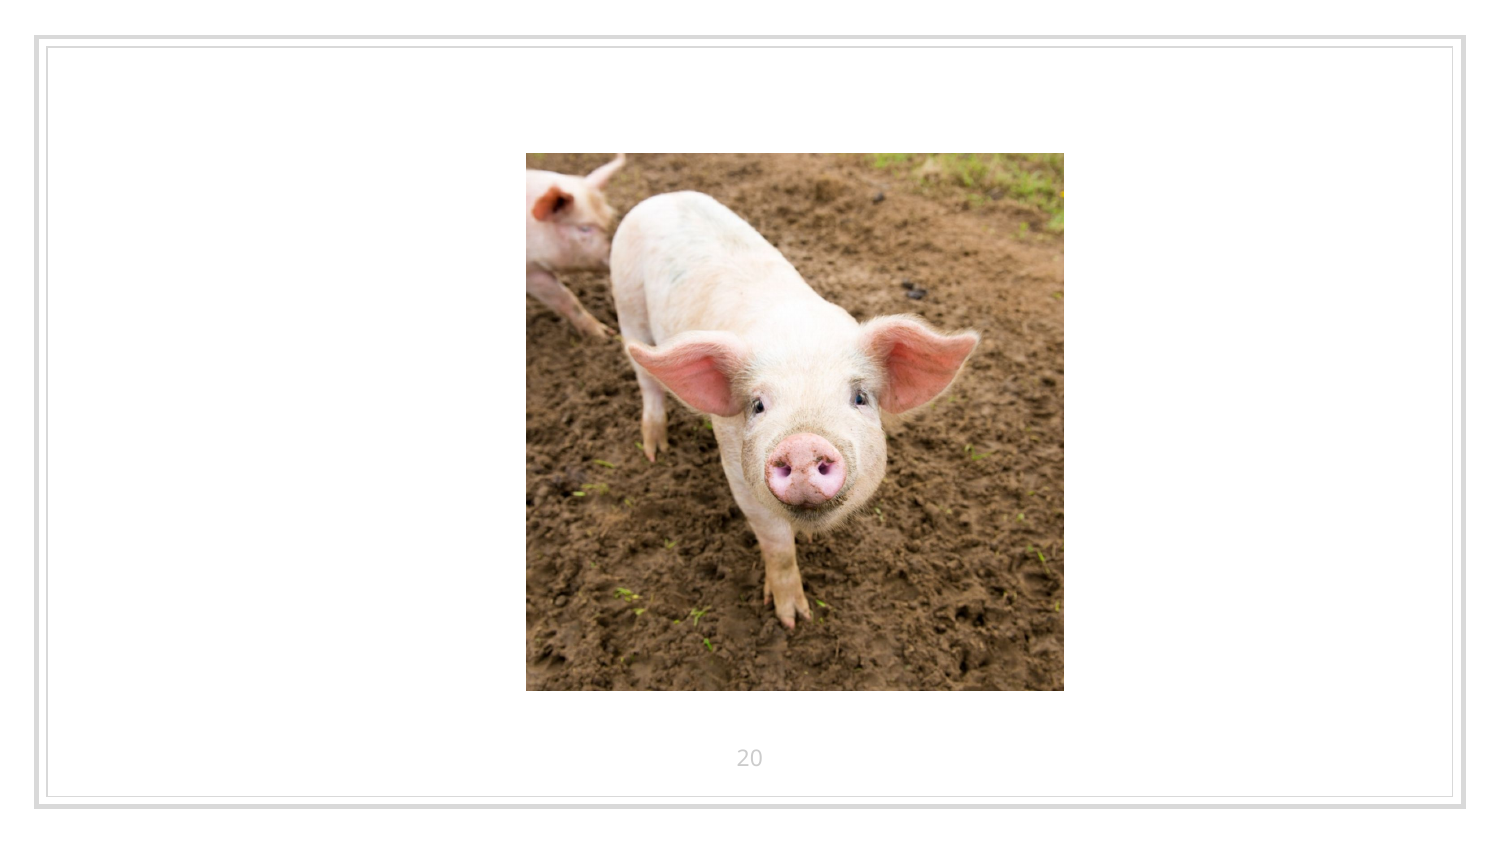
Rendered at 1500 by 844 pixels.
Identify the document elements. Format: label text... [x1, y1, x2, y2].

picture [526, 153, 1064, 691]
slide_number 20 [705, 725, 795, 790]
